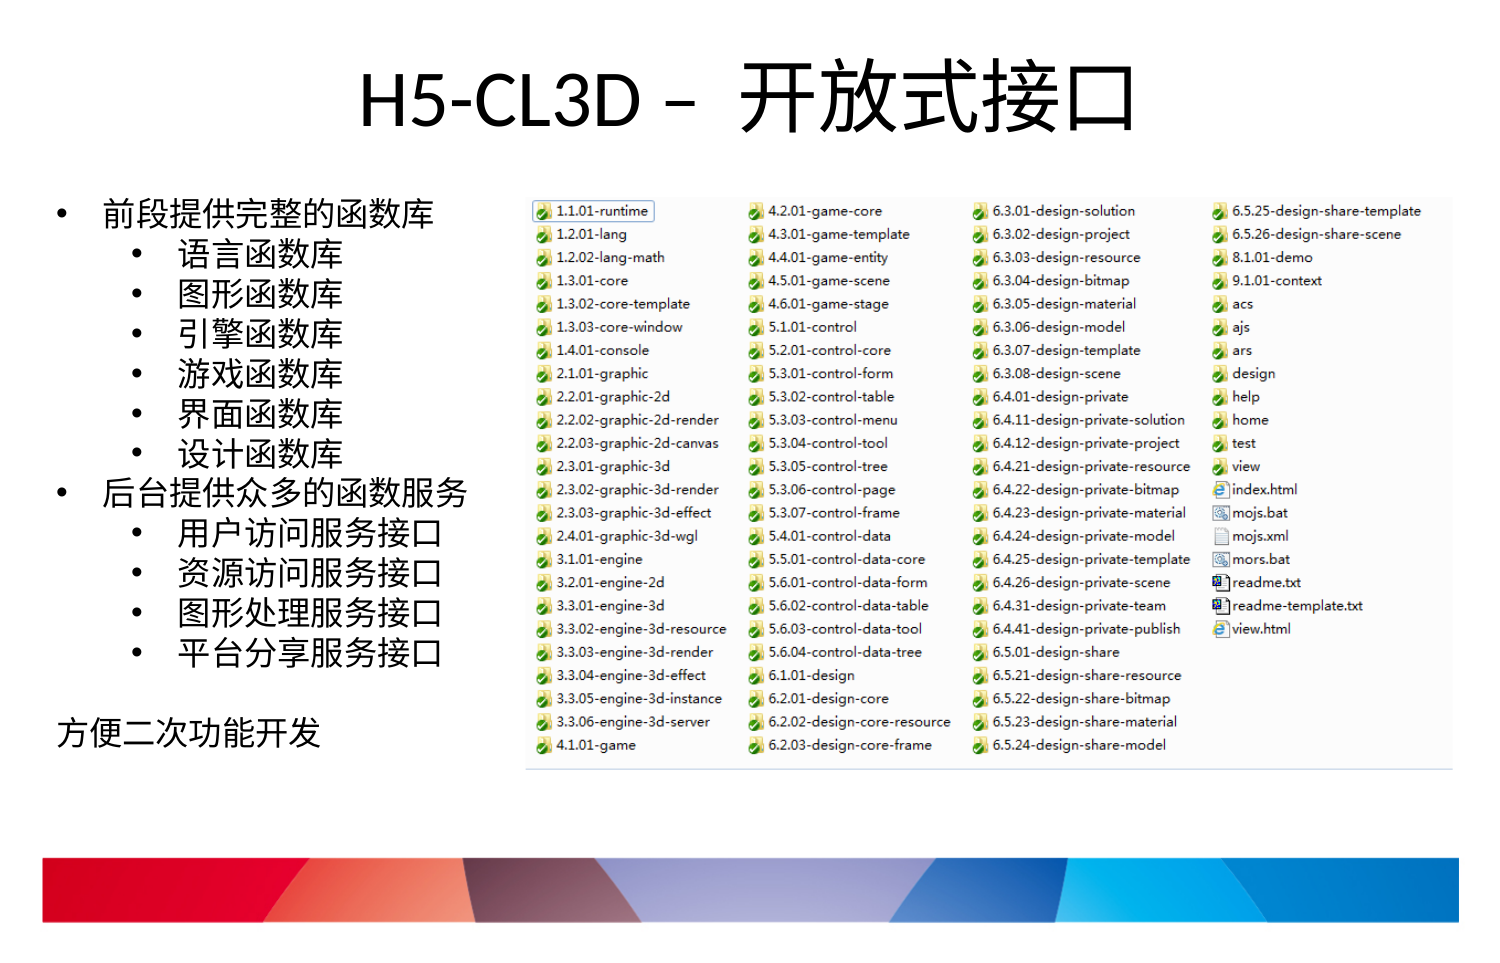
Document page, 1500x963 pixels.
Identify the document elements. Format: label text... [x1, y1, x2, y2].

picture [0, 0, 1500, 963]
text_box 前段提供完整的函数库 语言函数库 图形函数库 引擎函数库 游戏函数库 界面函数库 设计函数库 后台提供众多的函数服务 用户访问服务接口 资源访问服务接口 图形处理服务接口 平台分享服务接口 方便二次功能开发 [41, 185, 561, 760]
title H5-CL3D – 开放式接口 [75, 38, 1425, 151]
